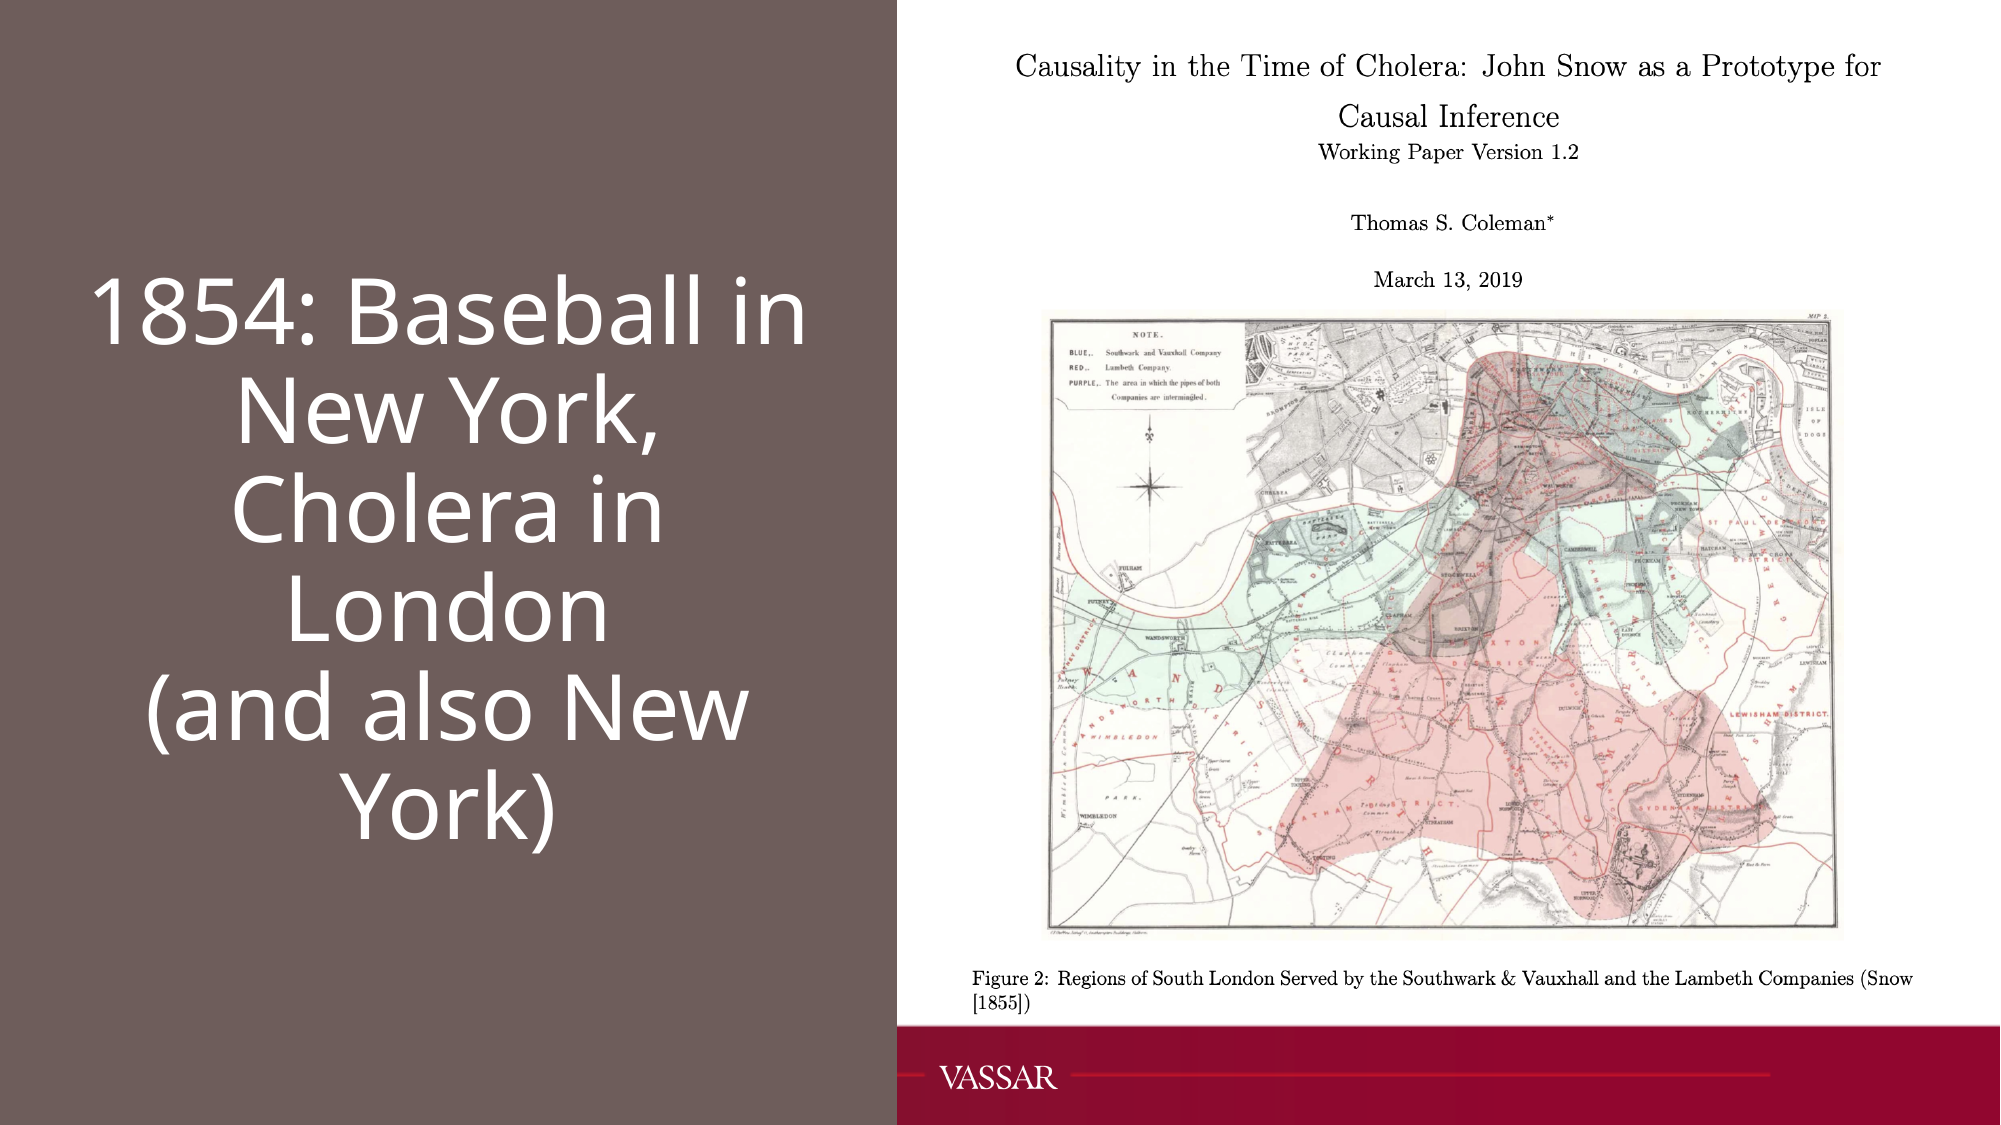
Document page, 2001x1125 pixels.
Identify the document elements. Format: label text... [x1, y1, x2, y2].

picture [898, 0, 2000, 1125]
text_box [0, 0, 898, 1125]
title 1854: Baseball in New York, Cholera in London (and also New York) [39, 104, 858, 1021]
